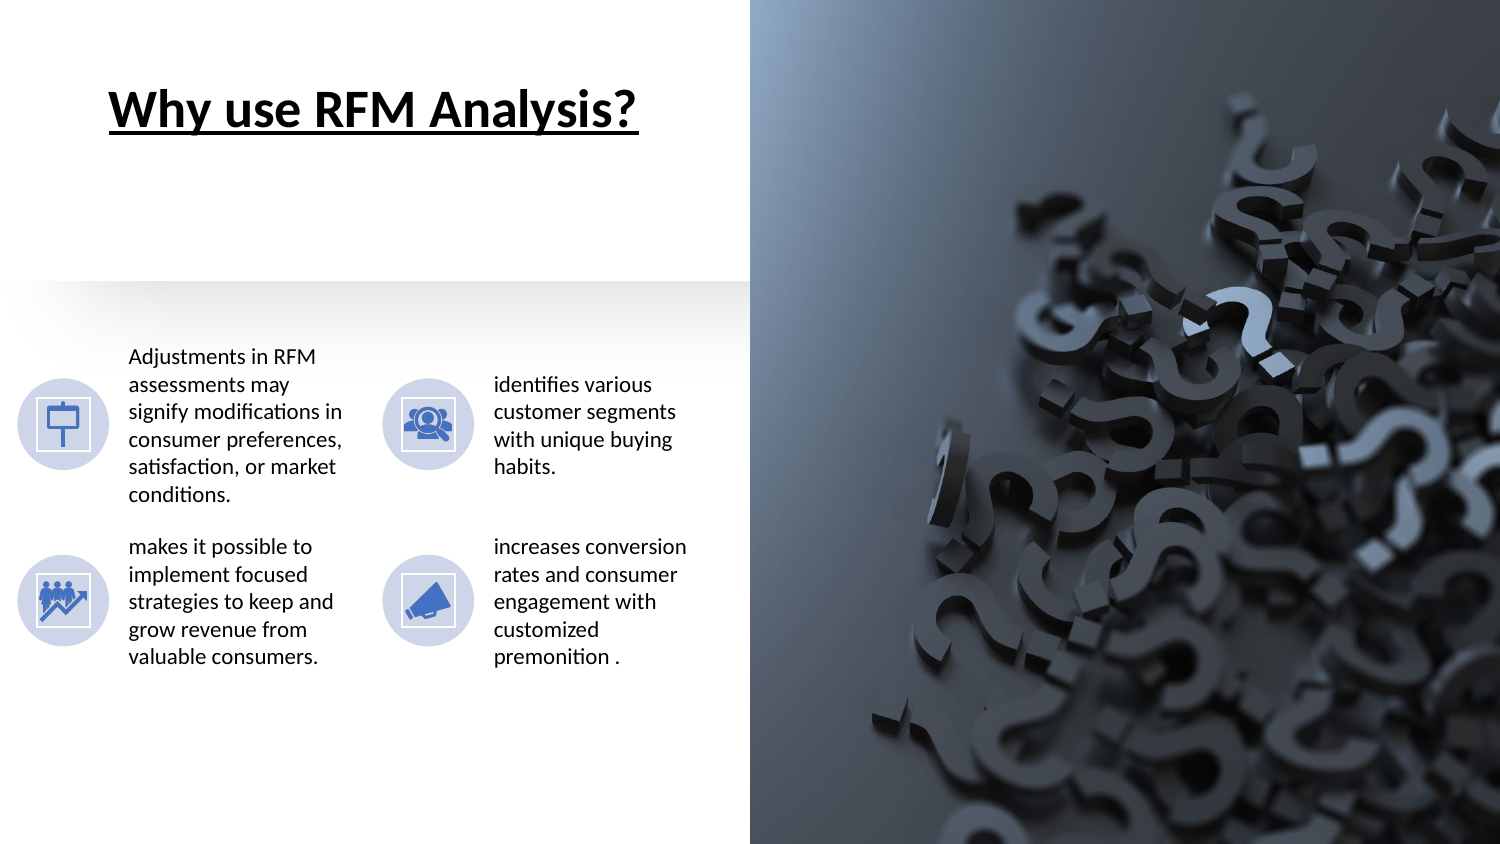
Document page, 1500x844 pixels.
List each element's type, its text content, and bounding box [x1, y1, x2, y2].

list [17, 242, 710, 782]
picture [749, 0, 1500, 844]
title Why use RFM Analysis? [93, 43, 666, 242]
text_box [0, 282, 749, 844]
text_box [0, 0, 749, 282]
